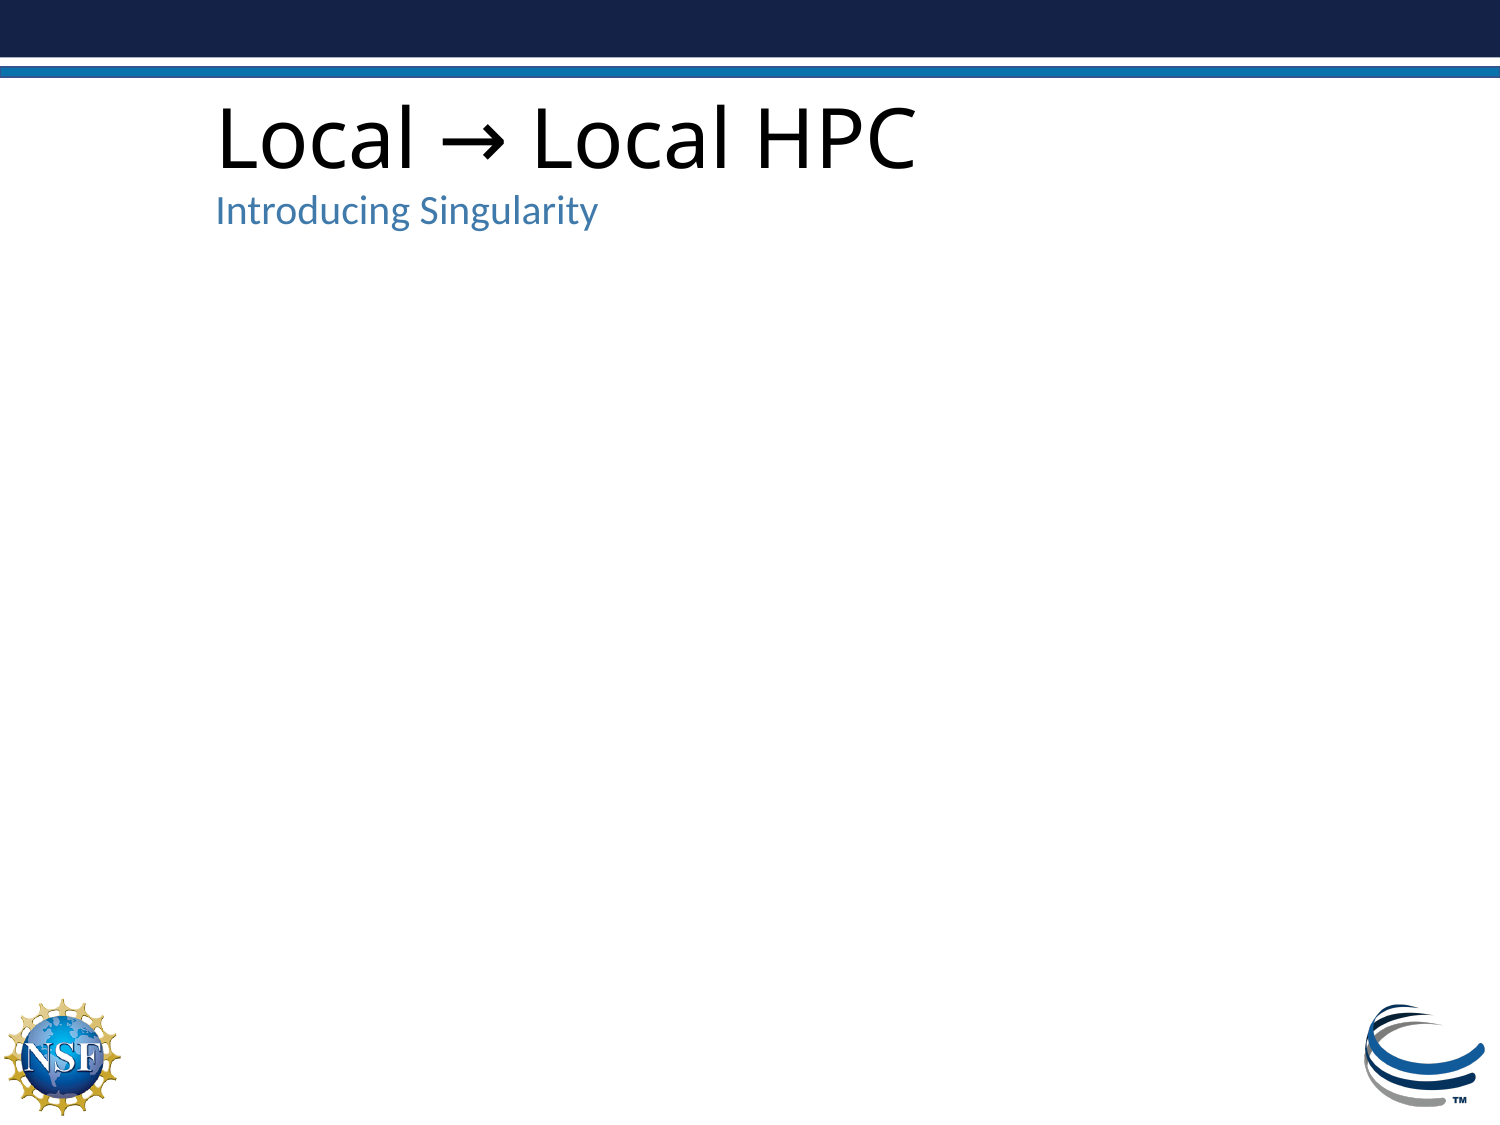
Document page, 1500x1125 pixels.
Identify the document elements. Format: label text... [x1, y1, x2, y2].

list Introducing Singularity [200, 180, 730, 243]
picture [1337, 976, 1500, 1125]
picture [2, 996, 122, 1117]
title Local → Local HPC [200, 90, 1500, 194]
